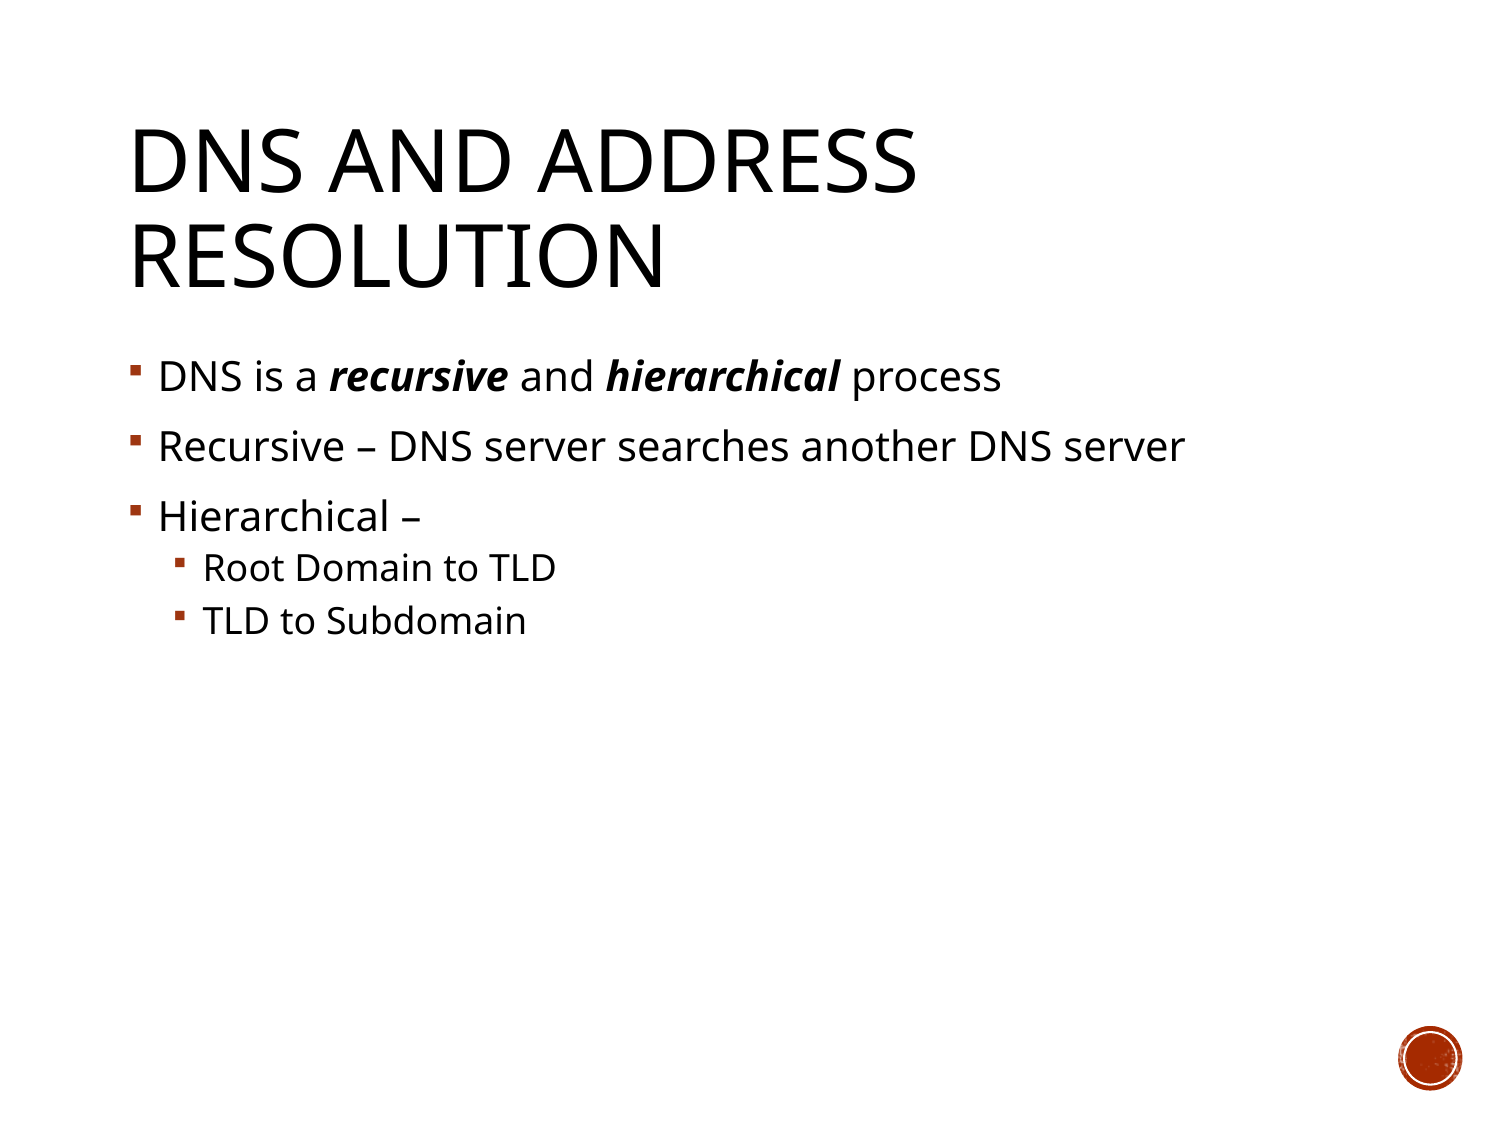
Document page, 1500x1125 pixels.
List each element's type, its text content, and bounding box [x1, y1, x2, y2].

list DNS is a recursive and hierarchical process Recursive – DNS server searches another DNS server Hierarchical – Root Domain to TLD TLD to Subdomain [112, 348, 1388, 1013]
title DNS and Address Resolution [112, 79, 1388, 344]
